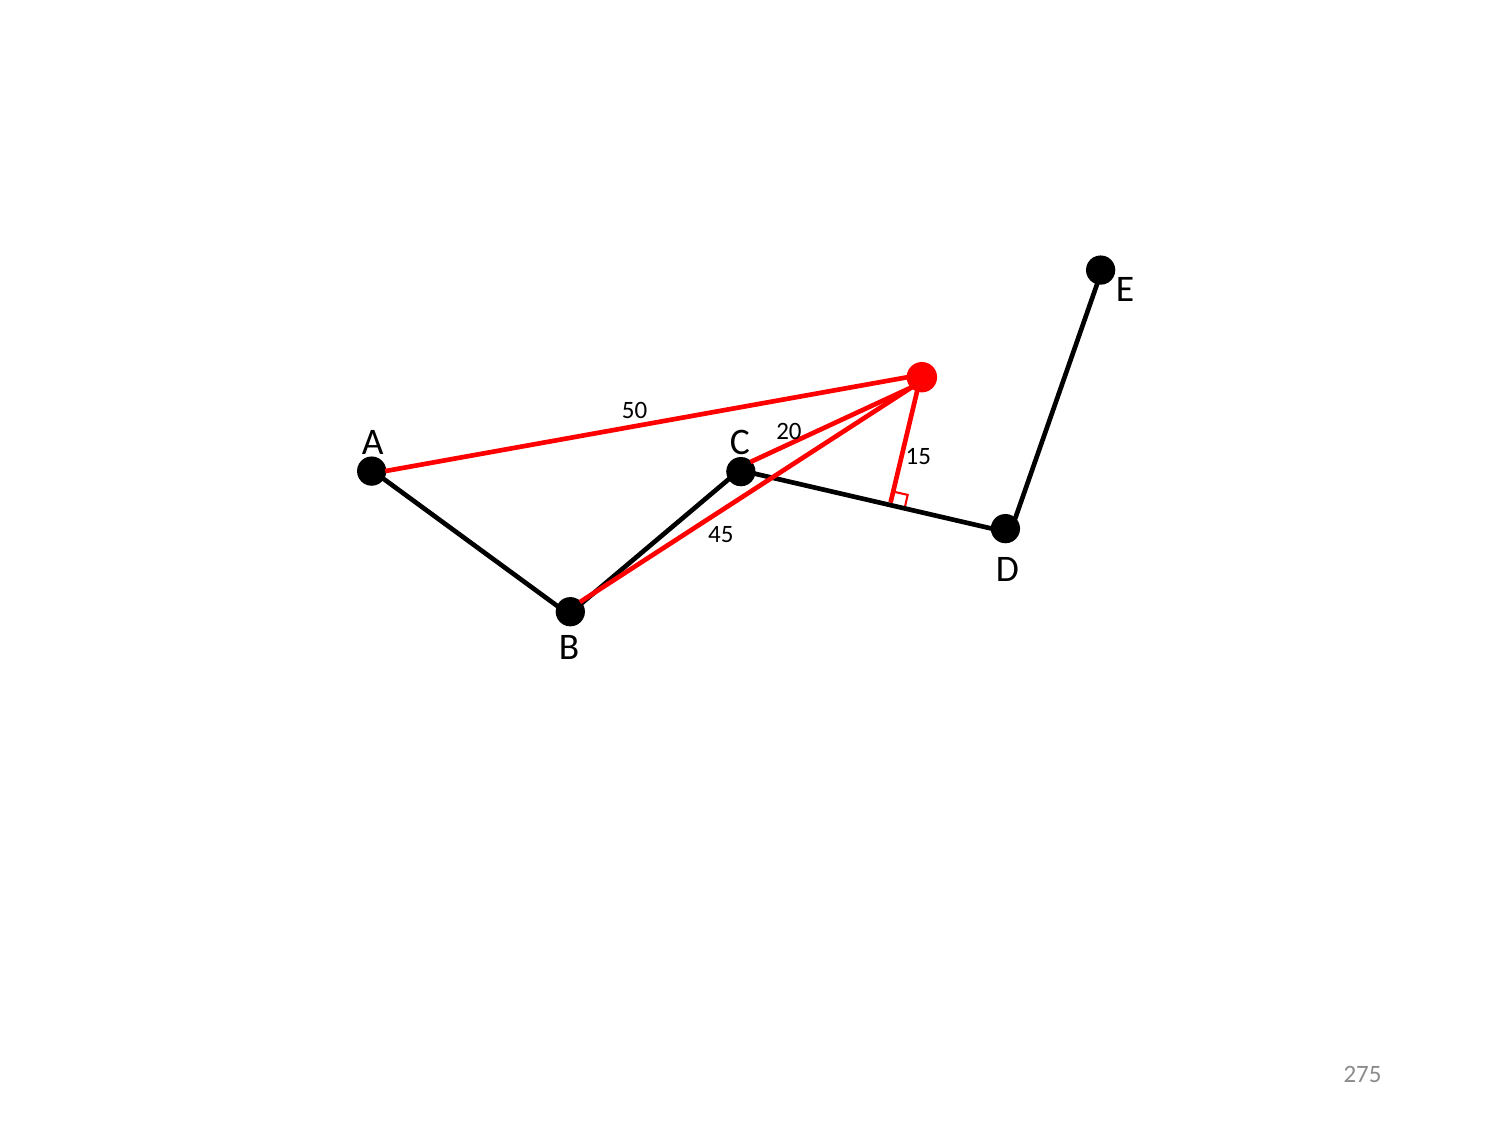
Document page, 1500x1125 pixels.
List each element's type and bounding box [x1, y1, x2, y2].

text_box [347, 255, 1149, 674]
slide_number [1059, 1042, 1397, 1103]
